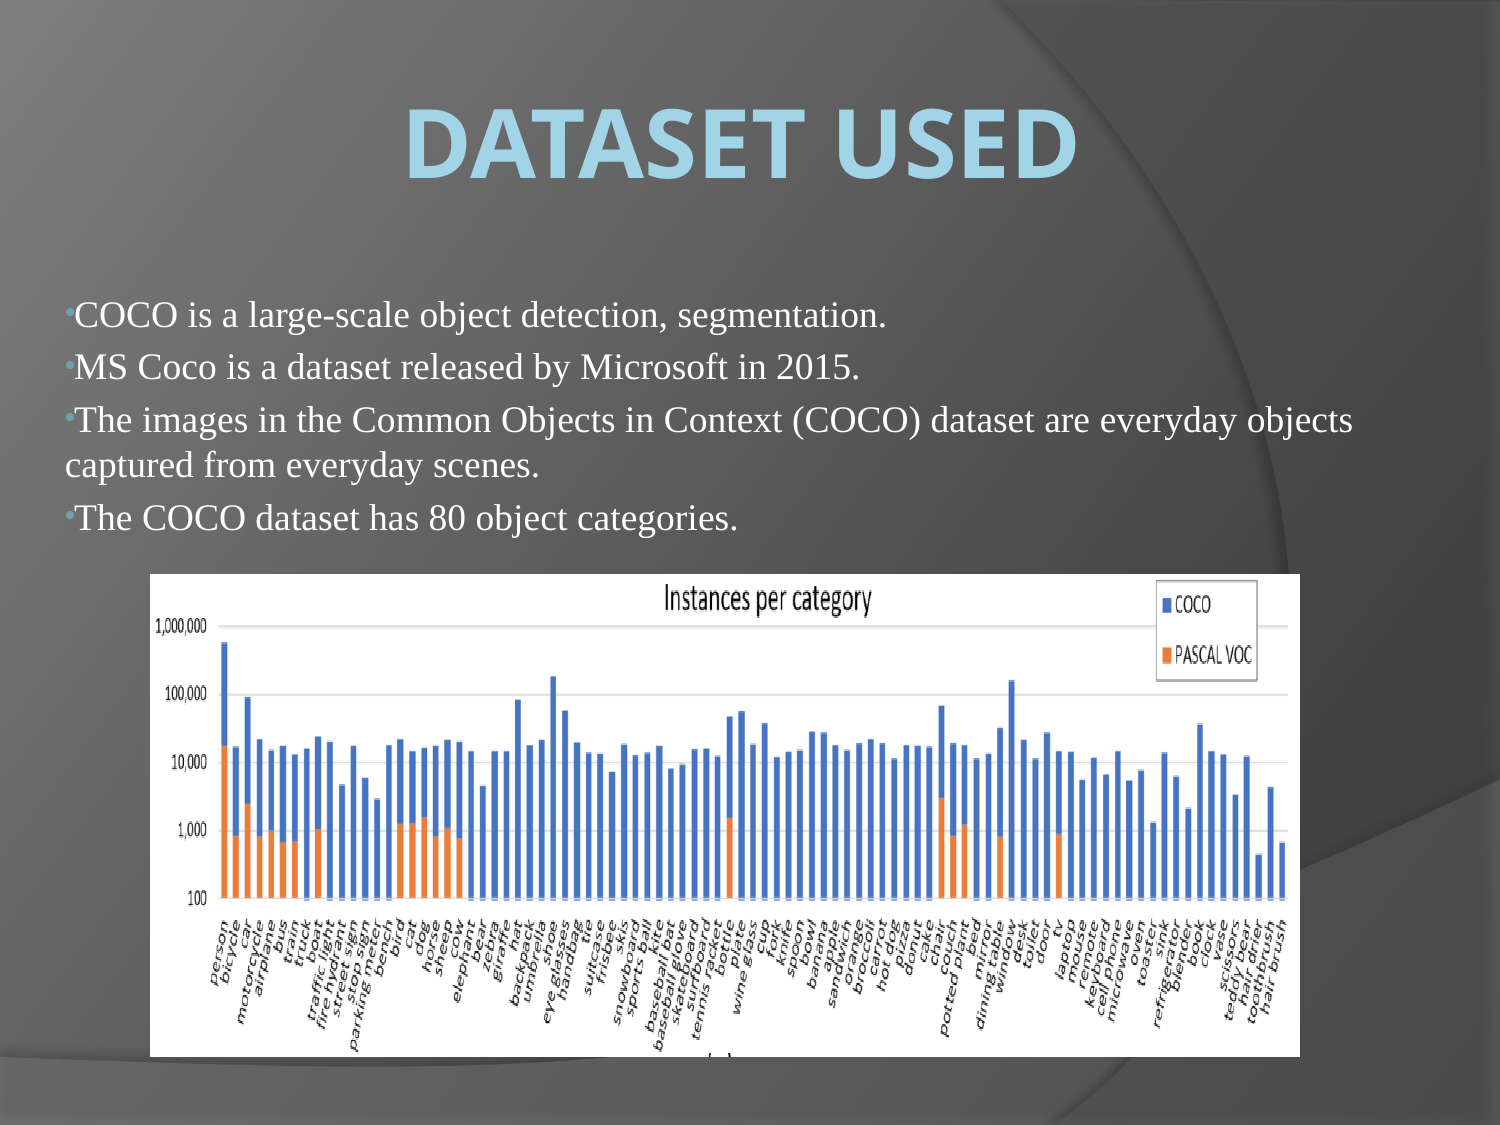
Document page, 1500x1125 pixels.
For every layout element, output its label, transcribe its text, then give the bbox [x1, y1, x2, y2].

subtitle COCO is a large-scale object detection, segmentation. MS Coco is a dataset released by Microsoft in 2015. The images in the Common Objects in Context (COCO) dataset are everyday objects captured from everyday scenes. The COCO dataset has 80 object categories. [50, 287, 1438, 538]
picture [149, 574, 1301, 1057]
title Dataset Used [70, 75, 1413, 238]
